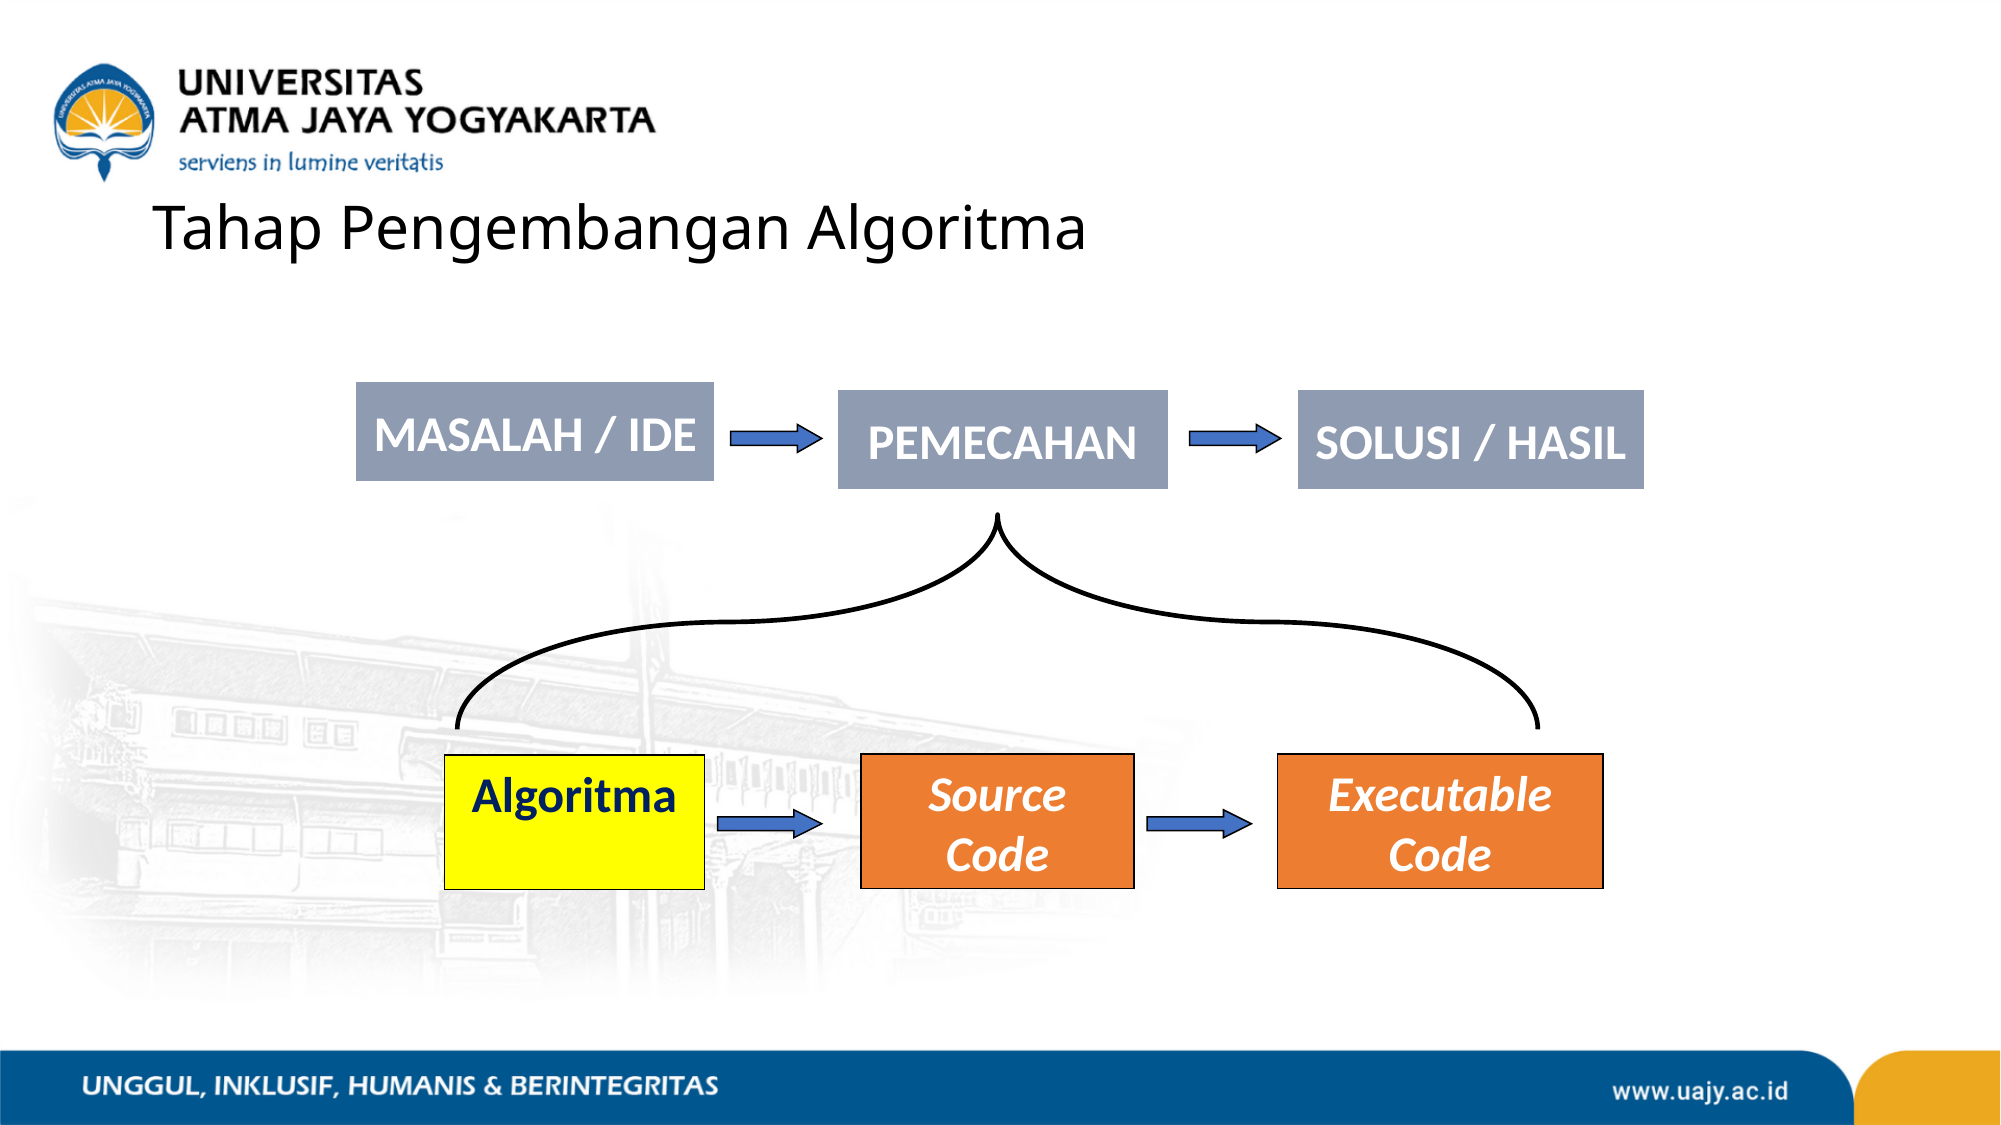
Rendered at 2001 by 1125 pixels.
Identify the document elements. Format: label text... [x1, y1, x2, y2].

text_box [352, 378, 1647, 907]
title Tahap Pengembangan Algoritma [137, 189, 1863, 271]
picture [0, 0, 2001, 1125]
